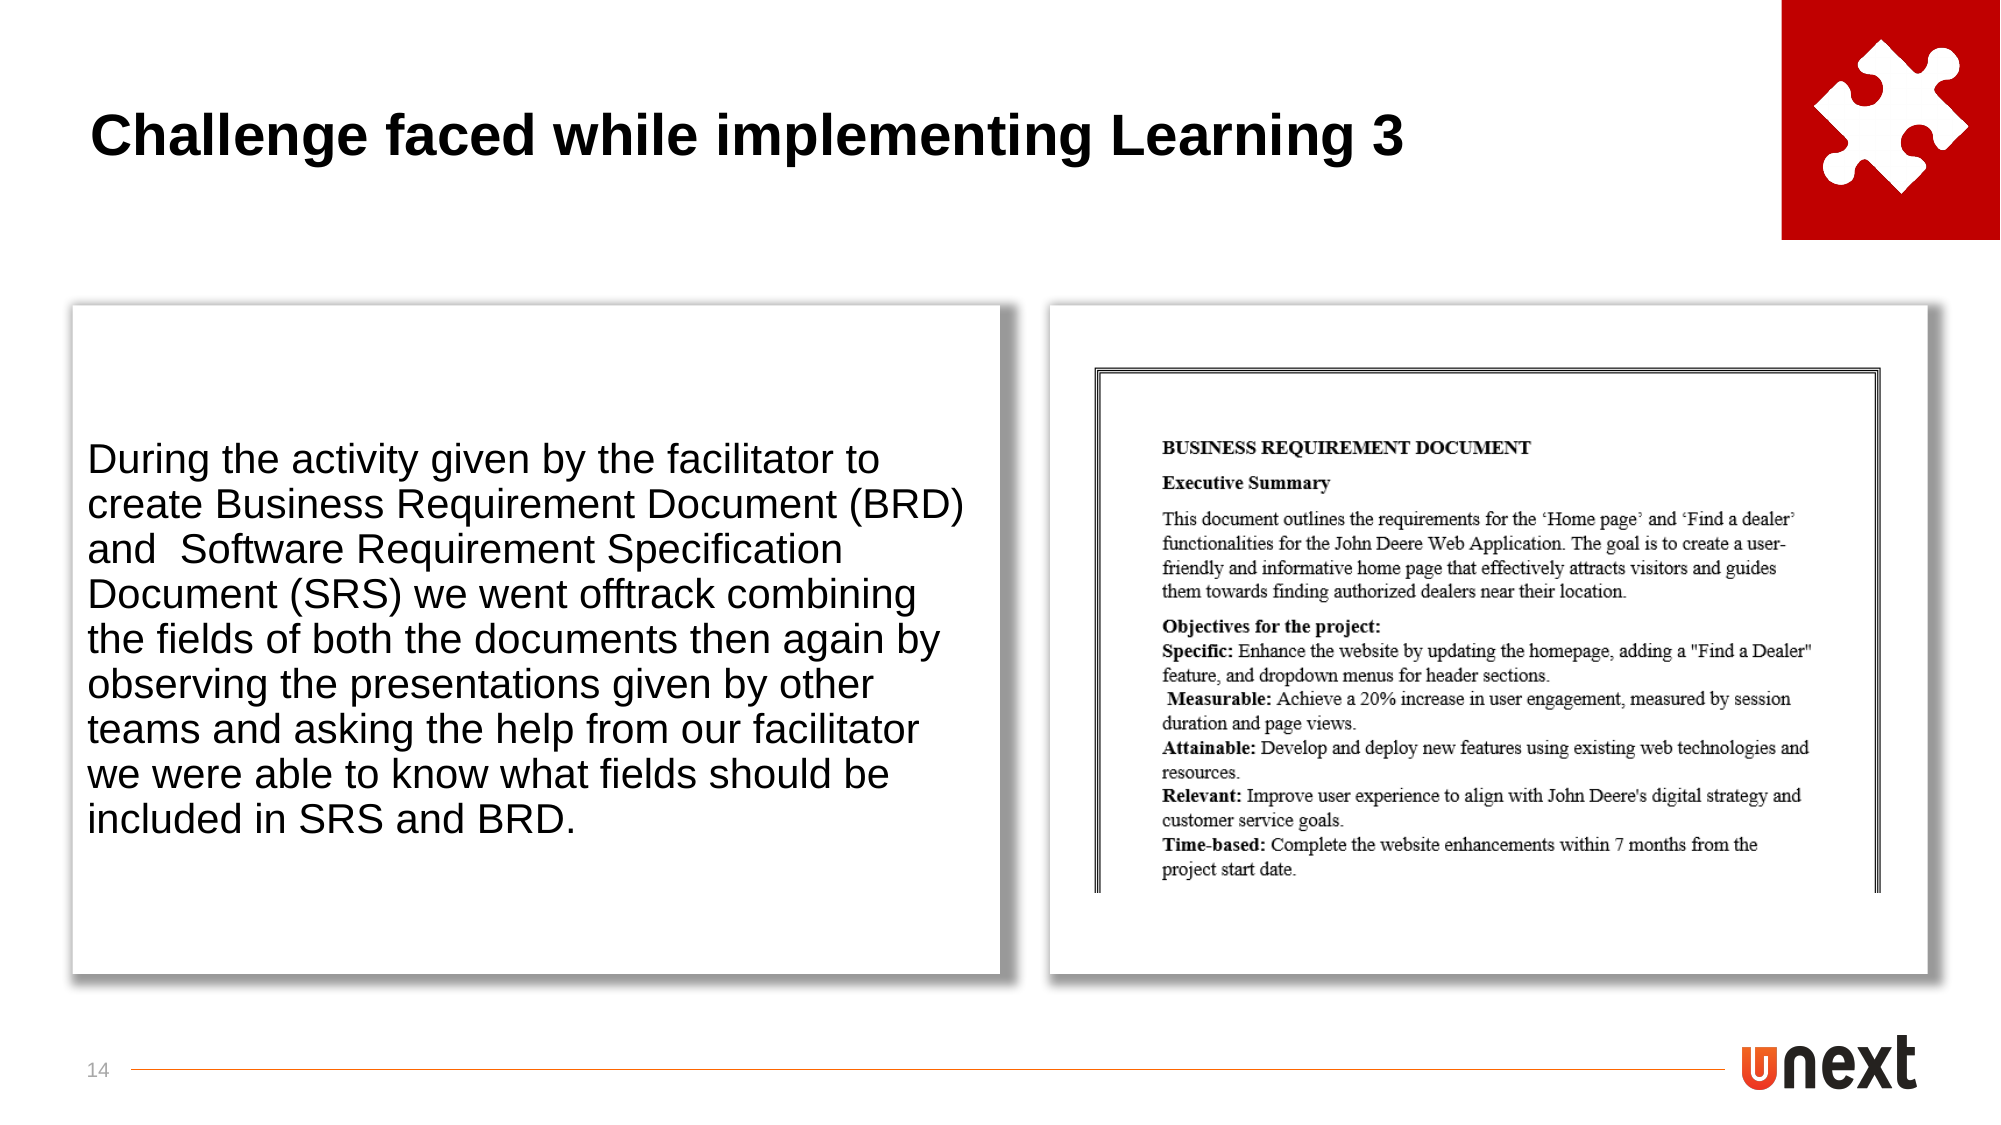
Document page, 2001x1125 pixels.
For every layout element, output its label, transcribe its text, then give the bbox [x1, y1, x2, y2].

text_box During the activity given by the facilitator to create Business Requirement Document (BRD) and Software Requirement Specification Document (SRS) we went offtrack combining the fields of both the documents then again by observing the presentations given by other teams and asking the help from our facilitator we were able to know what fields should be included in SRS and BRD. [72, 305, 1000, 974]
picture [1068, 349, 1904, 893]
text_box [1050, 305, 1928, 974]
title Challenge faced while implementing Learning 3 [76, 78, 1798, 196]
picture [1742, 1035, 1917, 1090]
text_box [1781, 0, 2000, 241]
slide_number 14 [48, 1047, 110, 1091]
picture [1798, 27, 1984, 213]
